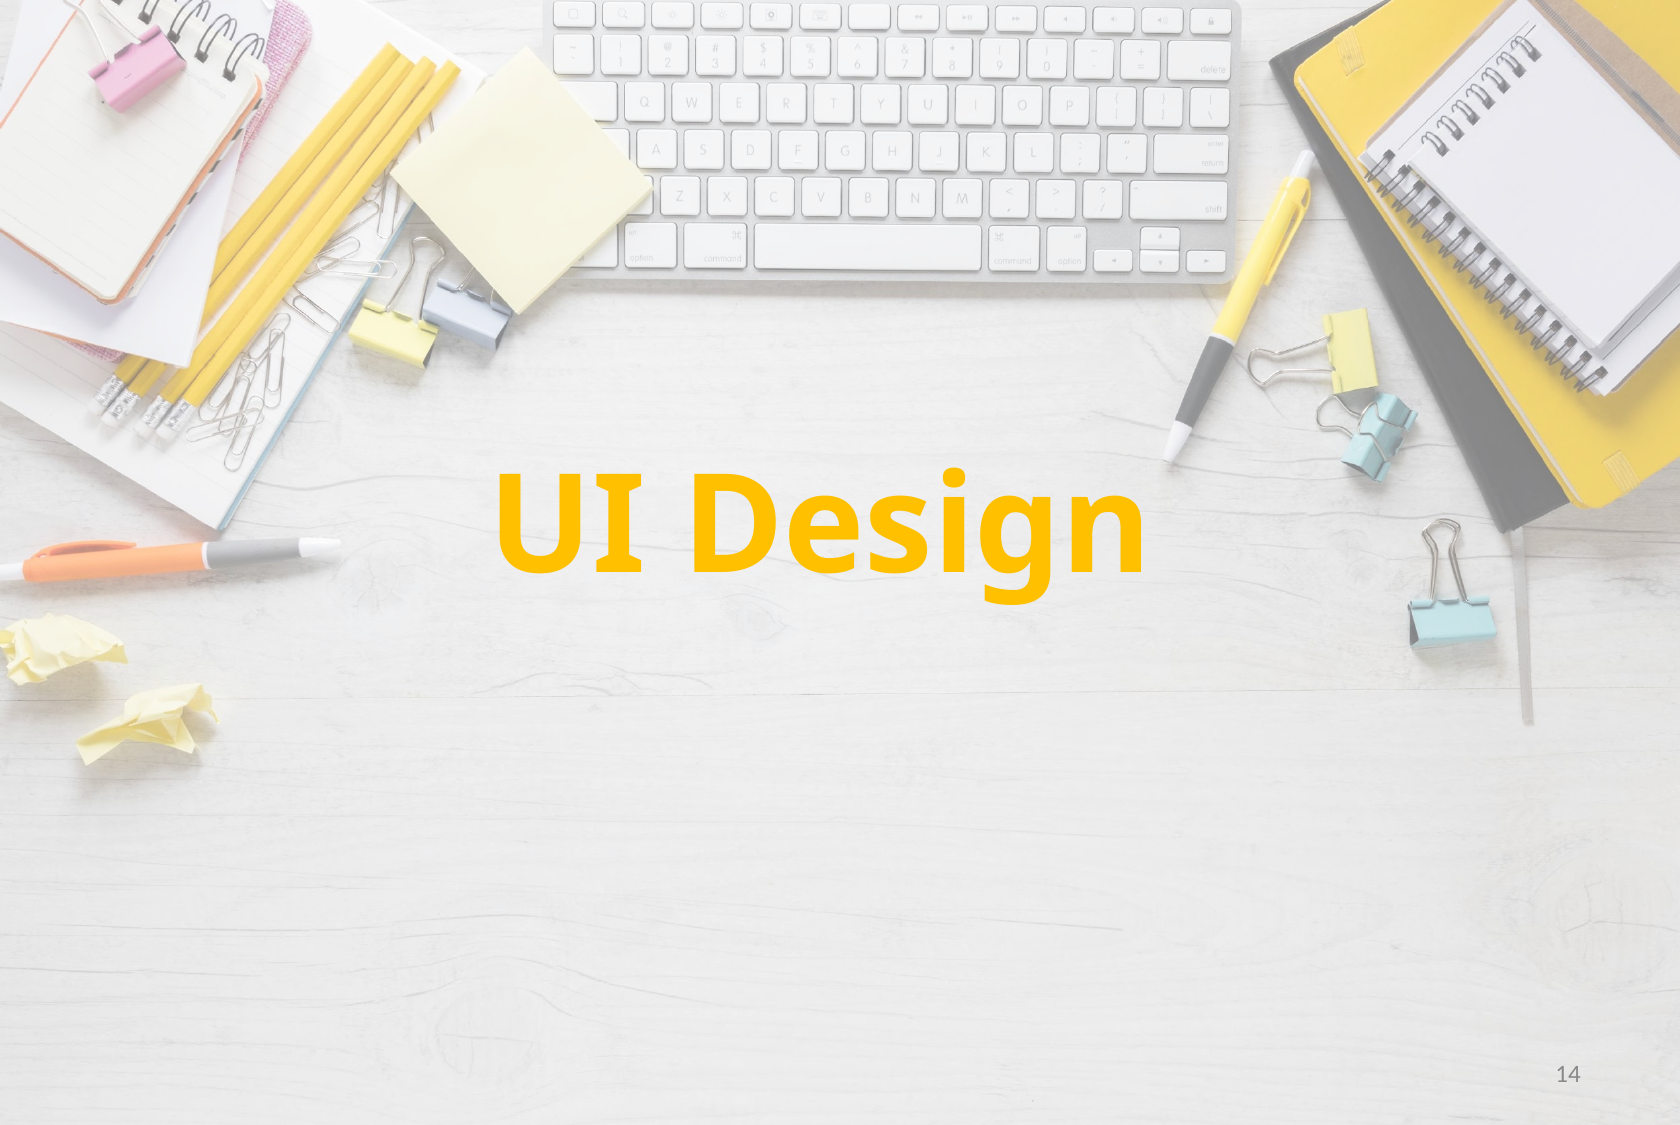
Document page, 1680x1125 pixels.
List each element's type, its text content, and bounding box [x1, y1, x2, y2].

slide_number 14 [1203, 1042, 1596, 1103]
list UI Design [64, 299, 1577, 1043]
